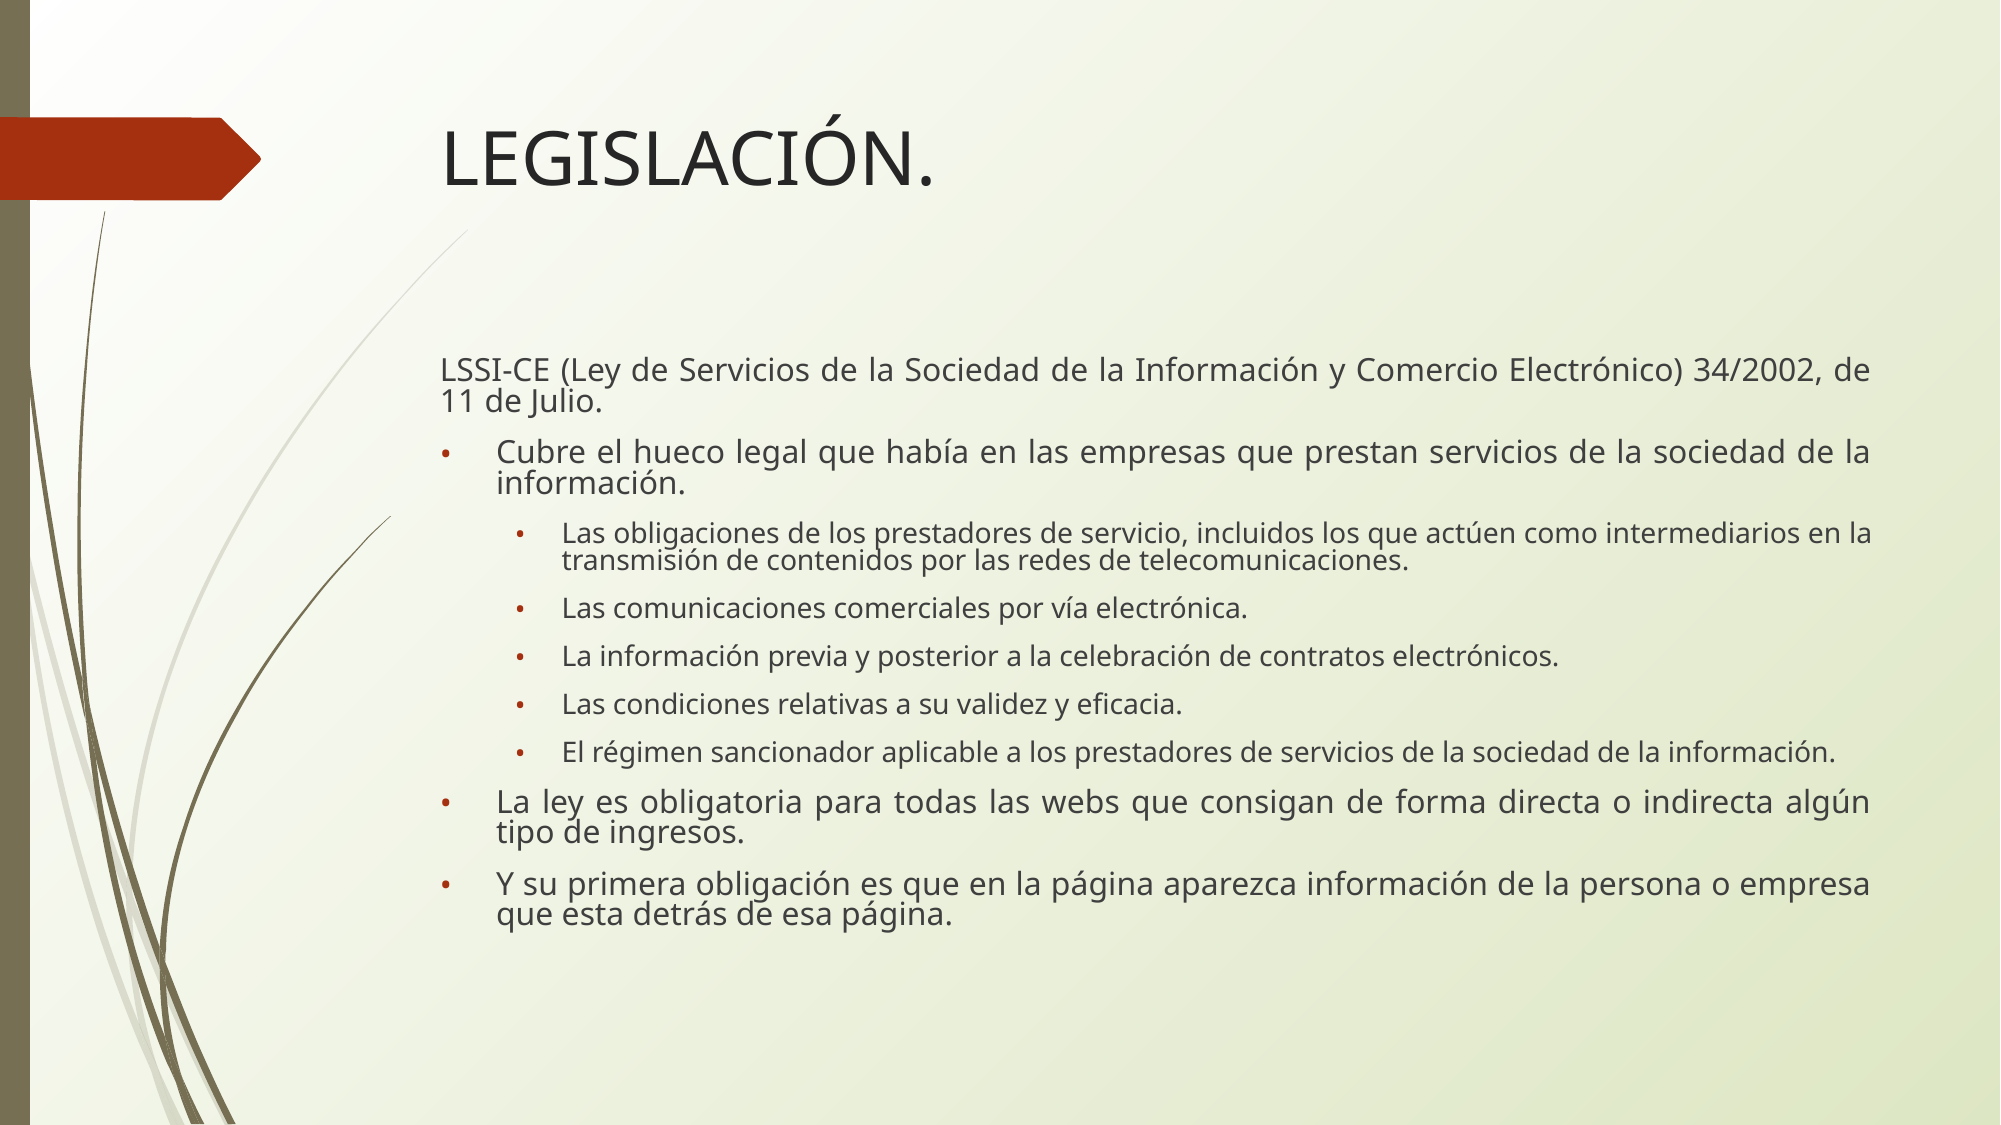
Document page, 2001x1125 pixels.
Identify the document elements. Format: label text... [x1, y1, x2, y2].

list LSSI-CE (Ley de Servicios de la Sociedad de la Información y Comercio Electrónico) 34/2002, de 11 de Julio. Cubre el hueco legal que había en las empresas que prestan servicios de la sociedad de la información. Las obligaciones de los prestadores de servicio, incluidos los que actúen como intermediarios en la transmisión de contenidos por las redes de telecomunicaciones. Las comunicaciones comerciales por vía electrónica. La información previa y posterior a la celebración de contratos electrónicos. Las condiciones relativas a su validez y eficacia. El régimen sancionador aplicable a los prestadores de servicios de la sociedad de la información. La ley es obligatoria para todas las webs que consigan de forma directa o indirecta algún tipo de ingresos. Y su primera obligación es que en la página aparezca información de la persona o empresa que esta detrás de esa página. [424, 350, 1888, 970]
title LEGISLACIÓN. [425, 102, 1888, 313]
